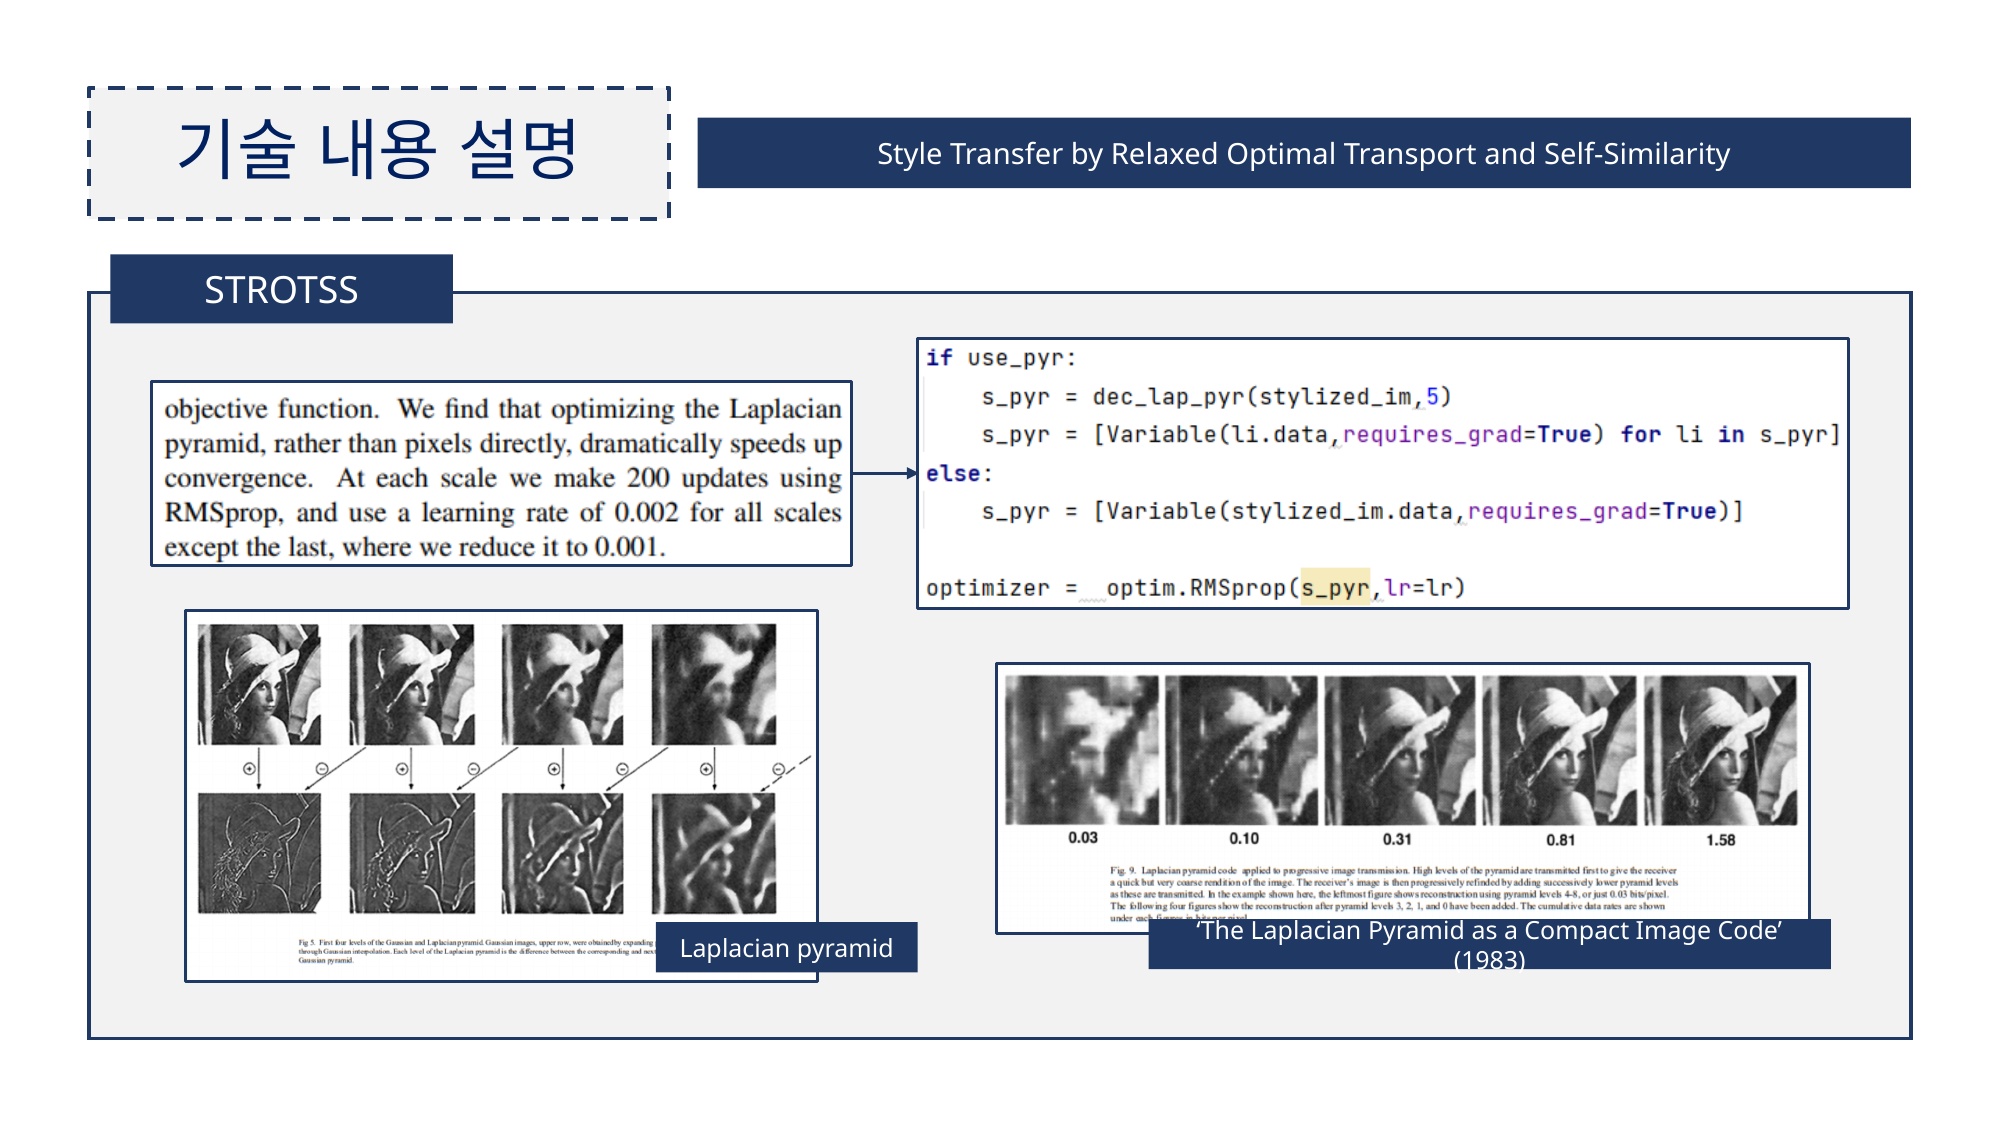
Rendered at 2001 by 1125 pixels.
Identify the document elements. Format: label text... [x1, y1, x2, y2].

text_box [152, 339, 1847, 607]
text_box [187, 611, 918, 980]
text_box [997, 665, 1831, 970]
title 기술 내용 설명 [88, 87, 670, 220]
text_box [88, 292, 1912, 1039]
text_box Style Transfer by Relaxed Optimal Transport and Self-Similarity [697, 117, 1912, 189]
text_box STROTSS [109, 253, 454, 324]
